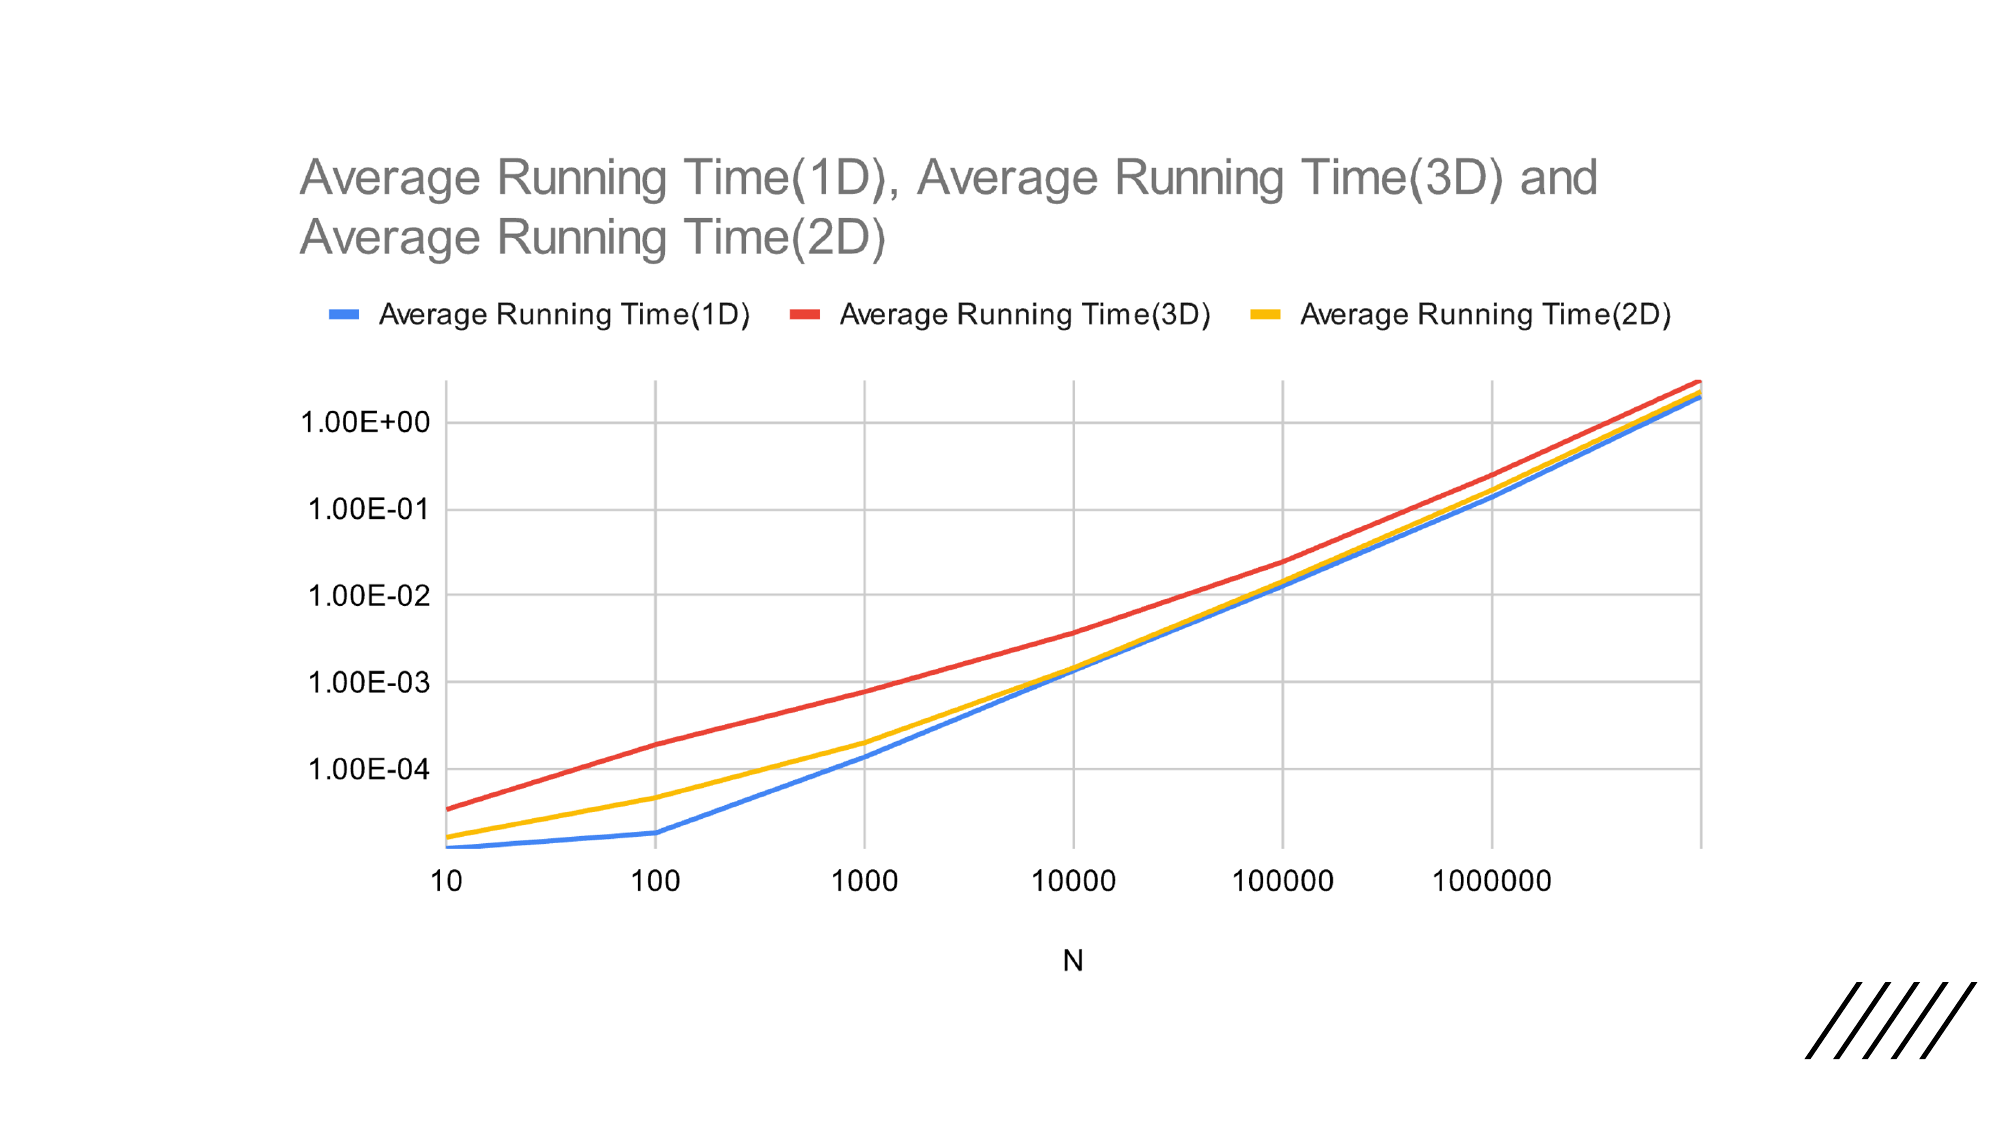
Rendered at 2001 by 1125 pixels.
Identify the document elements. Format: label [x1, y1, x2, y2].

picture [253, 100, 1747, 1024]
